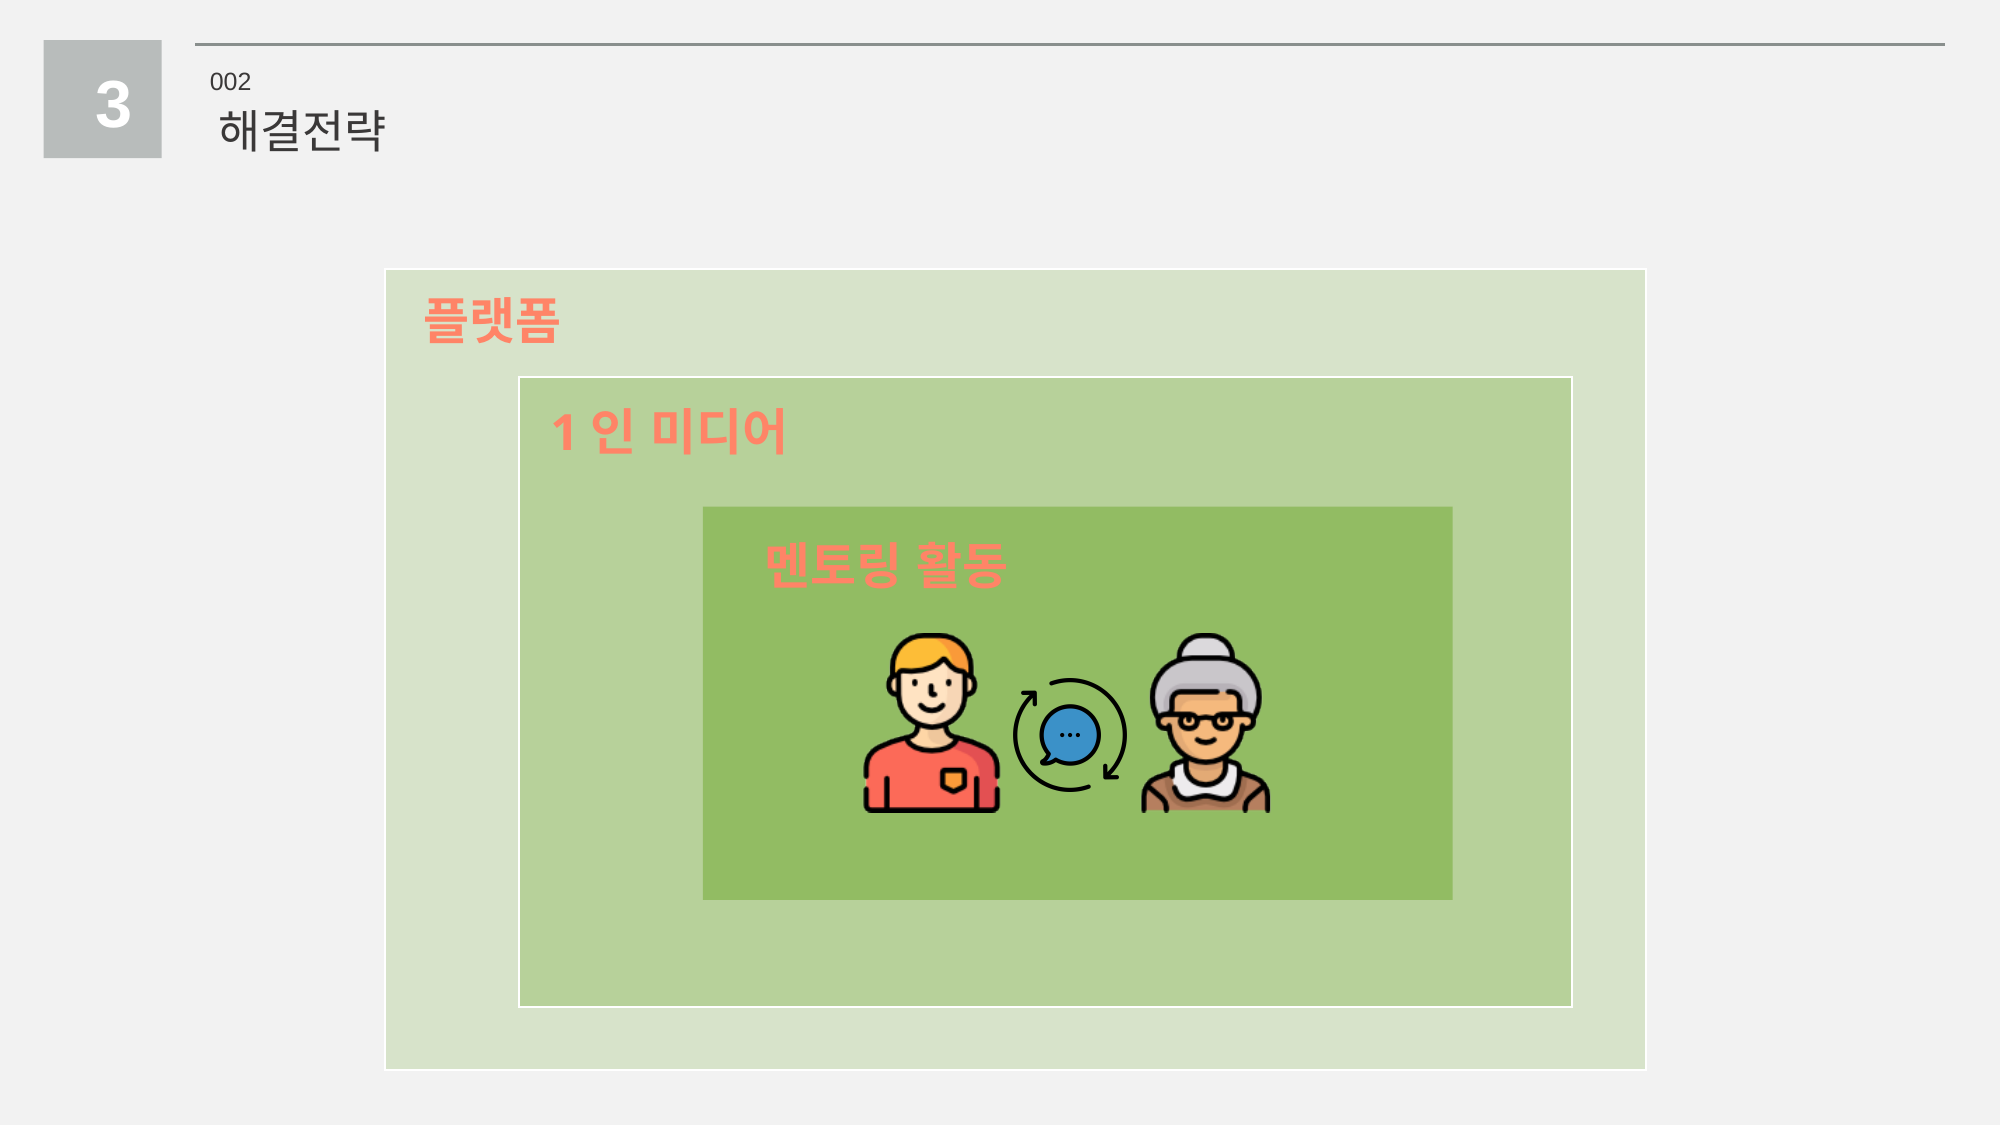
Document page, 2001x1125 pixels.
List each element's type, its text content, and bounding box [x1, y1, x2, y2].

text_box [194, 57, 424, 167]
text_box [251, 114, 1836, 249]
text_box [274, 269, 1775, 1125]
text_box 3 [80, 52, 123, 148]
text_box [42, 39, 163, 159]
